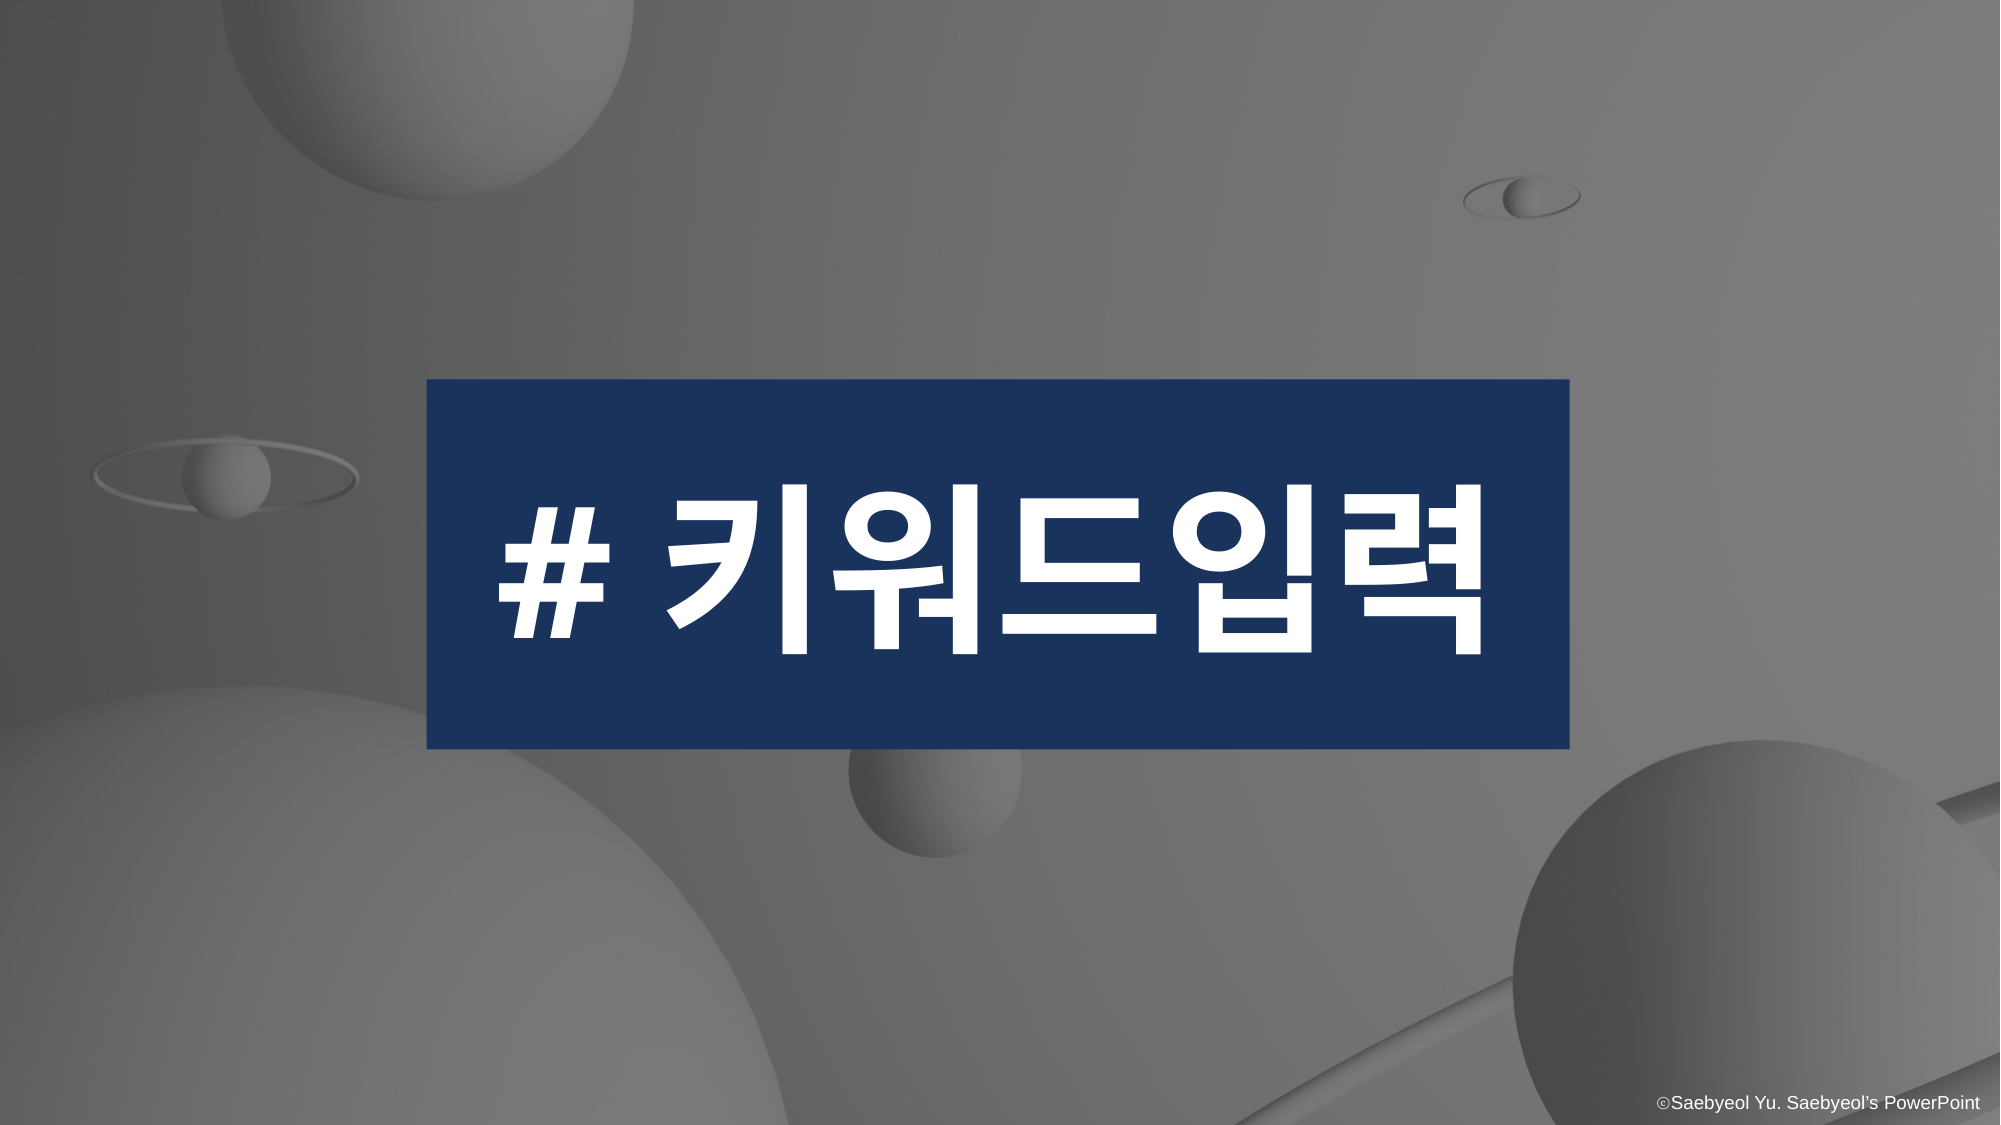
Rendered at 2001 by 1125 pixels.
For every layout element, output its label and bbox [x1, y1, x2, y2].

picture [0, 0, 2000, 1125]
text_box [426, 379, 1570, 750]
